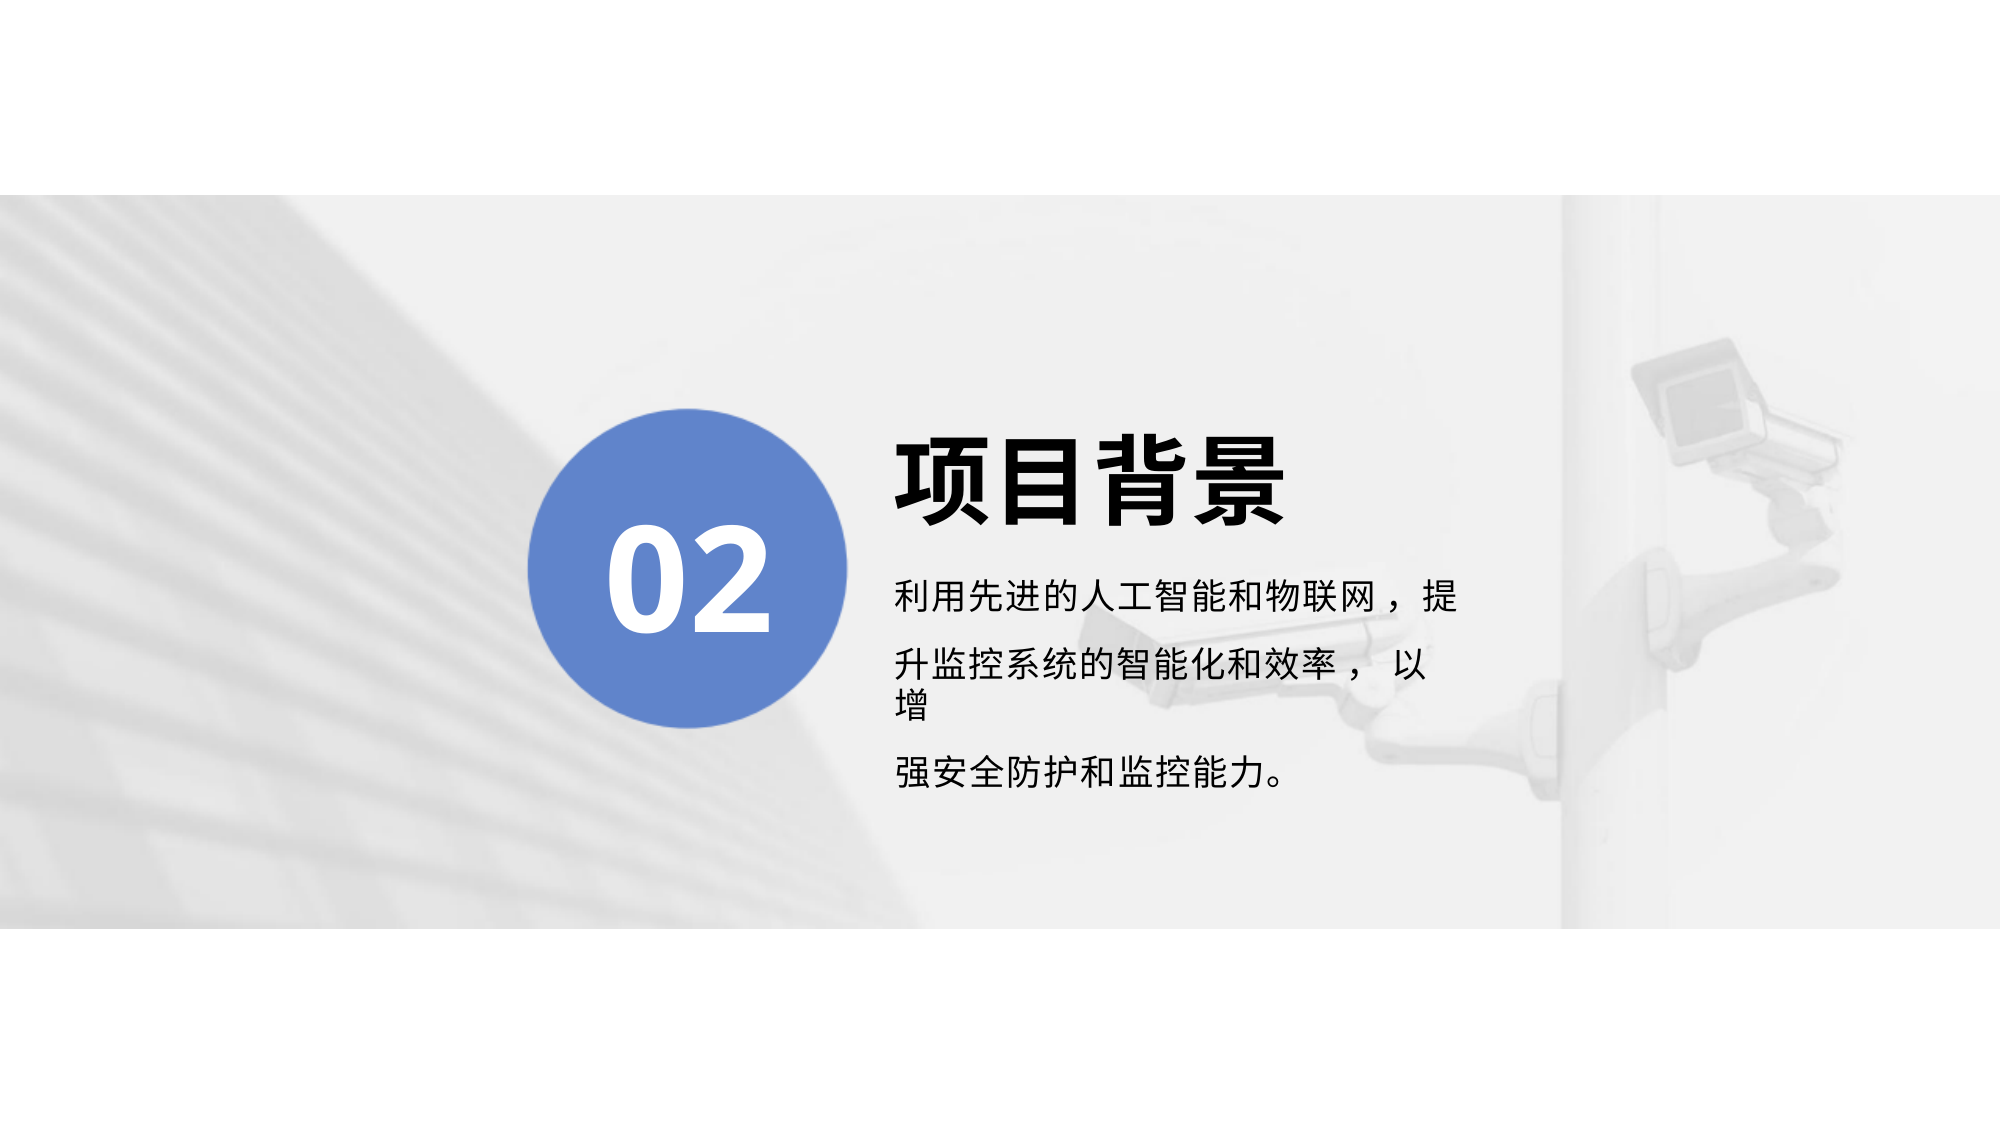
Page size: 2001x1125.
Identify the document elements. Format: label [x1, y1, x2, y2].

picture [0, 195, 2000, 929]
